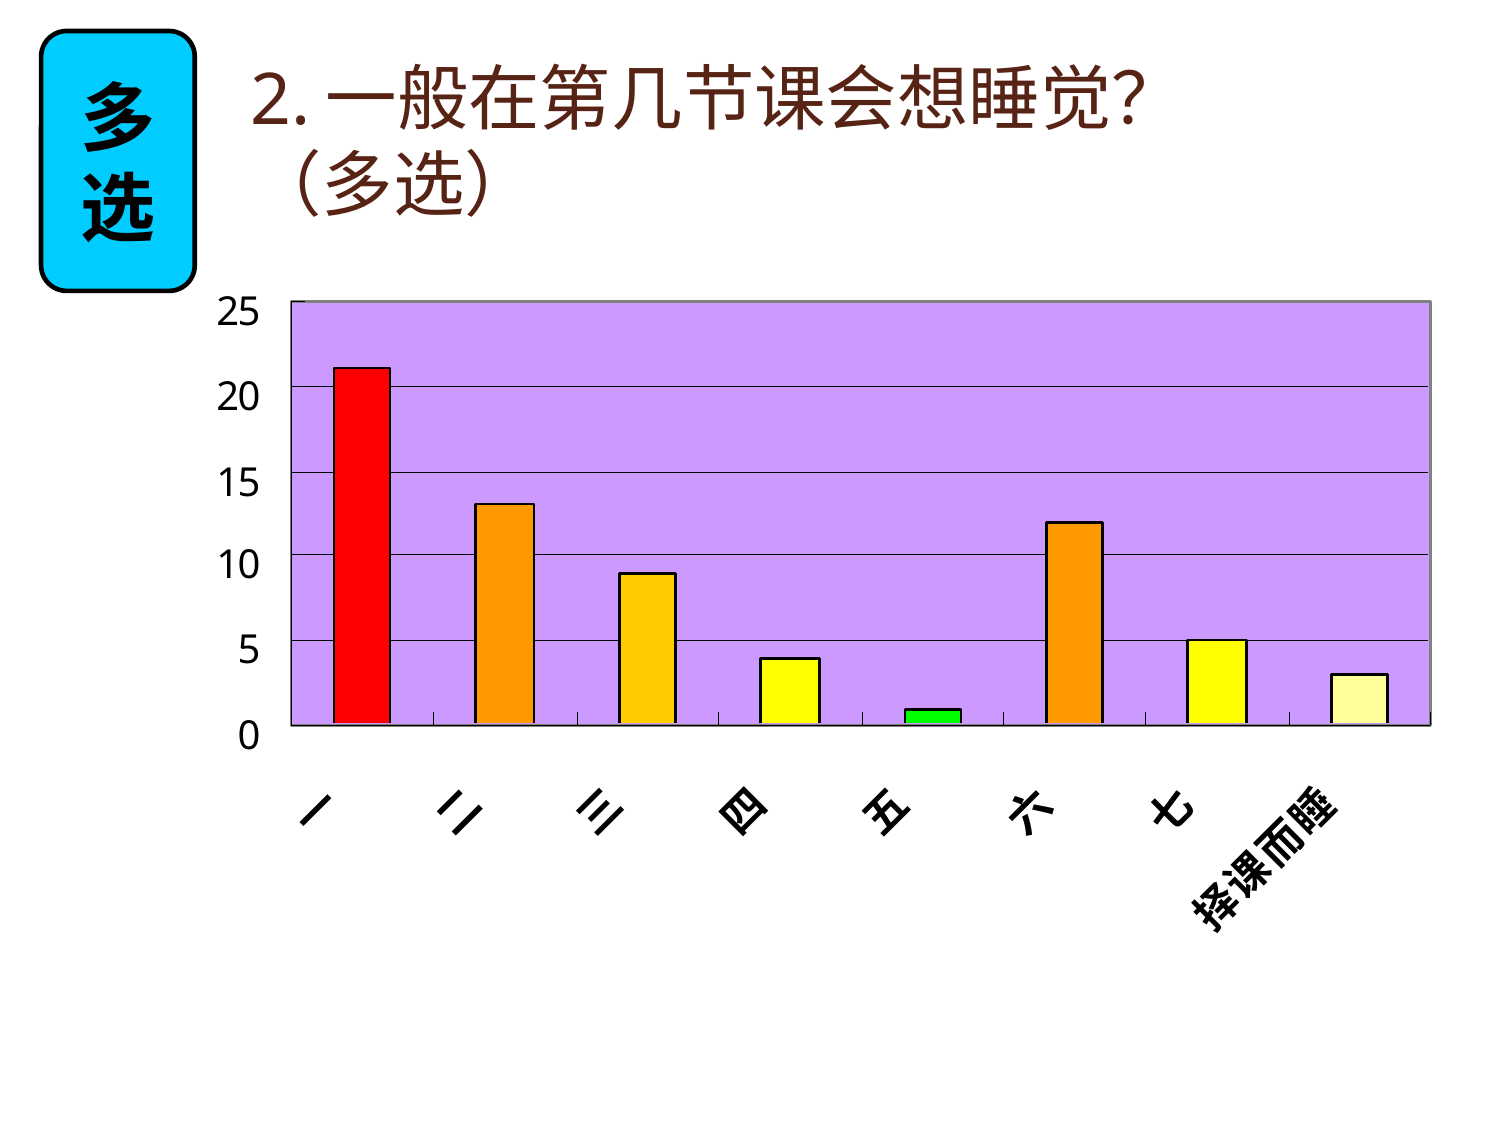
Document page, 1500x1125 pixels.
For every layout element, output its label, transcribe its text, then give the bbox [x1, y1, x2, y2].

title 2.一般在第几节课会想睡觉？ （多选） [235, 45, 1466, 228]
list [170, 231, 1471, 990]
text_box 多 选 [41, 30, 195, 291]
